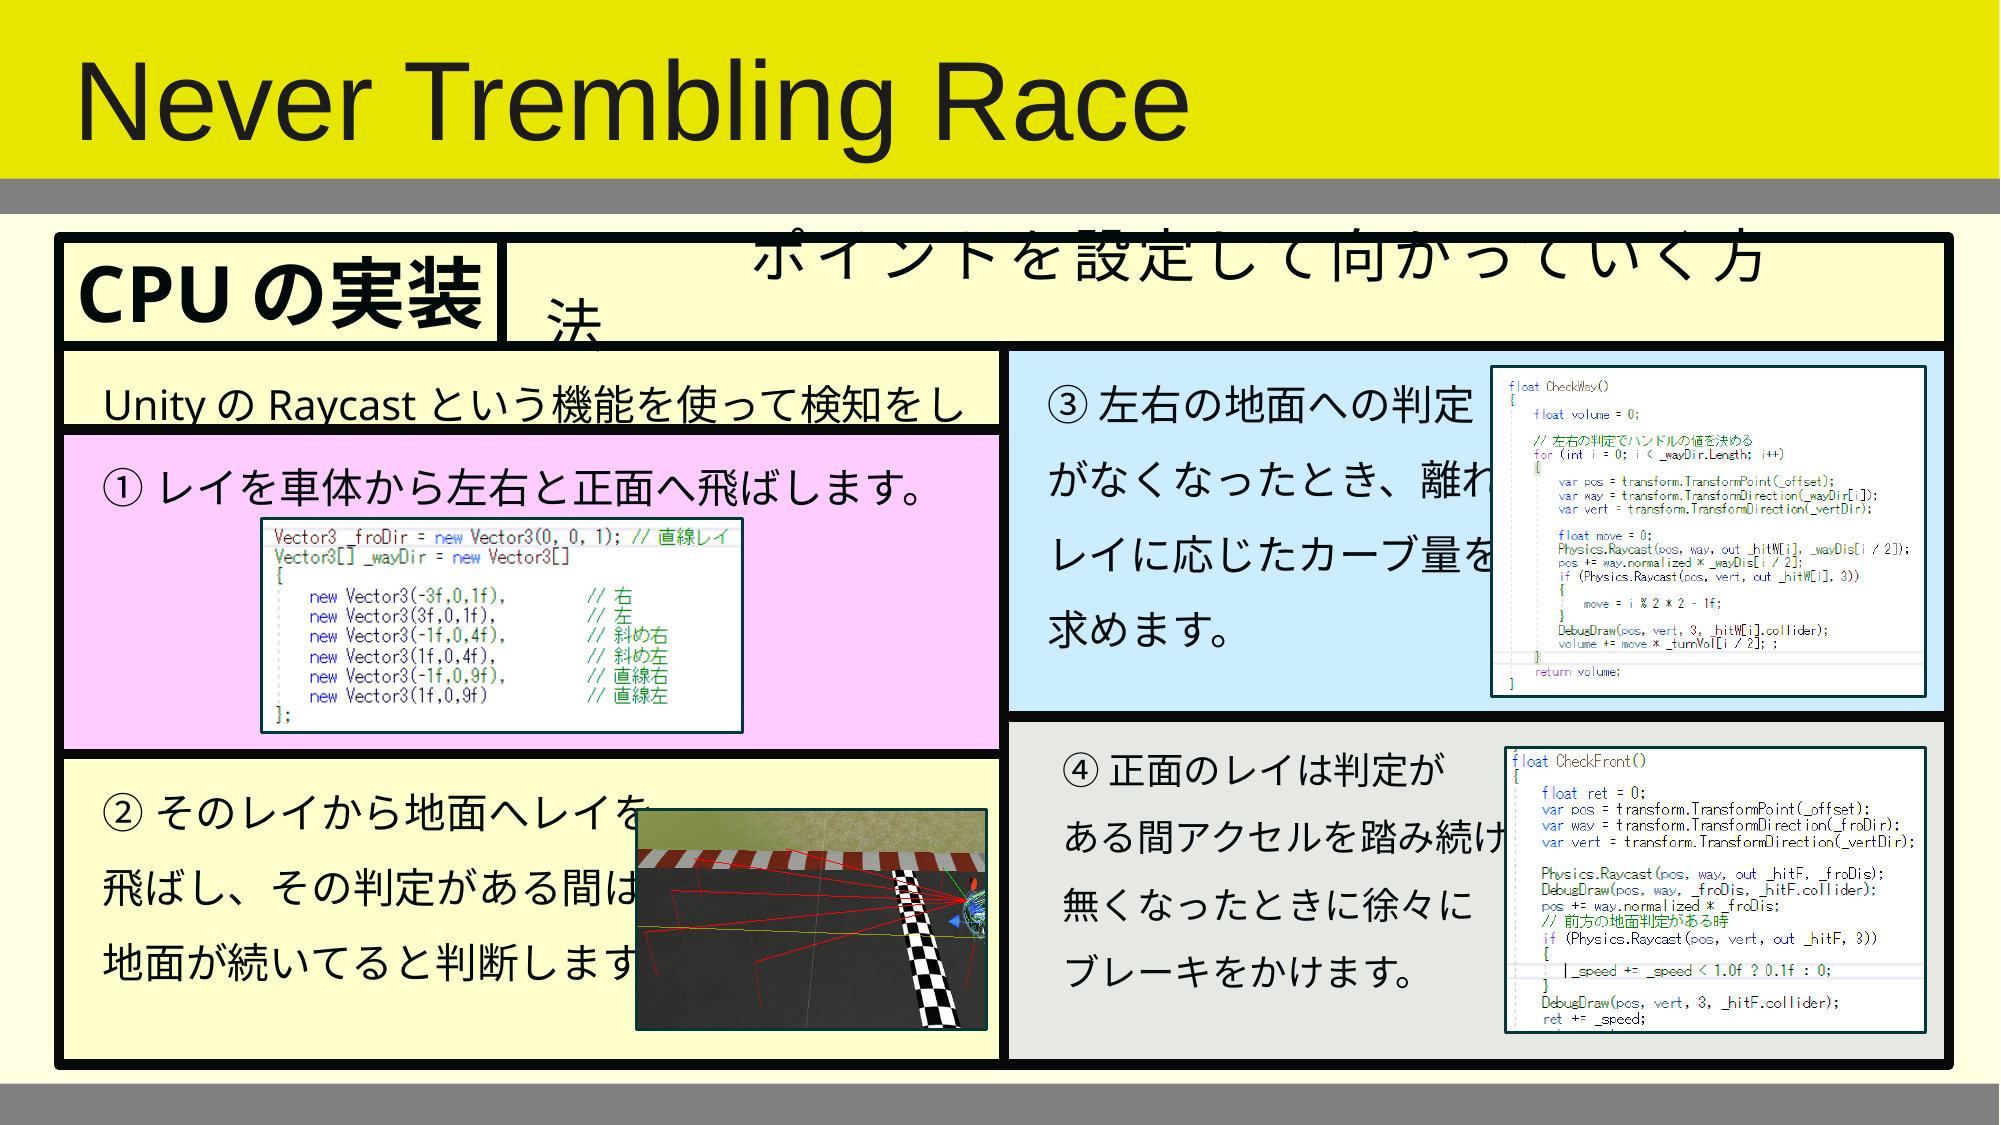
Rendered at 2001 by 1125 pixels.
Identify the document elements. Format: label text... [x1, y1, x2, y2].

text_box ポイントを設定して向かっていく方法 [502, 237, 1949, 346]
text_box ①レイを車体から左右と正面へ飛ばします。 [58, 429, 1003, 754]
picture [262, 519, 741, 732]
text_box ②そのレイから地面へレイを 飛ばし、その判定がある間は 地面が続いてると判断します。 [58, 754, 1003, 1065]
text_box ④正面のレイは判定が ある間アクセルを踏み続け、 無くなったときに徐々に ブレーキをかけます。 [1003, 716, 1949, 1065]
text_box CPUの実装 [58, 237, 502, 346]
picture [1506, 748, 1925, 1032]
picture [637, 810, 986, 1029]
text_box ③左右の地面への判定 がなくなったとき、離れた レイに応じたカーブ量を 求めます。 [1003, 345, 1949, 716]
picture [1492, 367, 1925, 695]
title Never Trembling Race [59, 36, 1949, 155]
text_box UnityのRaycastという機能を使って検知をしました。 [58, 346, 1003, 429]
